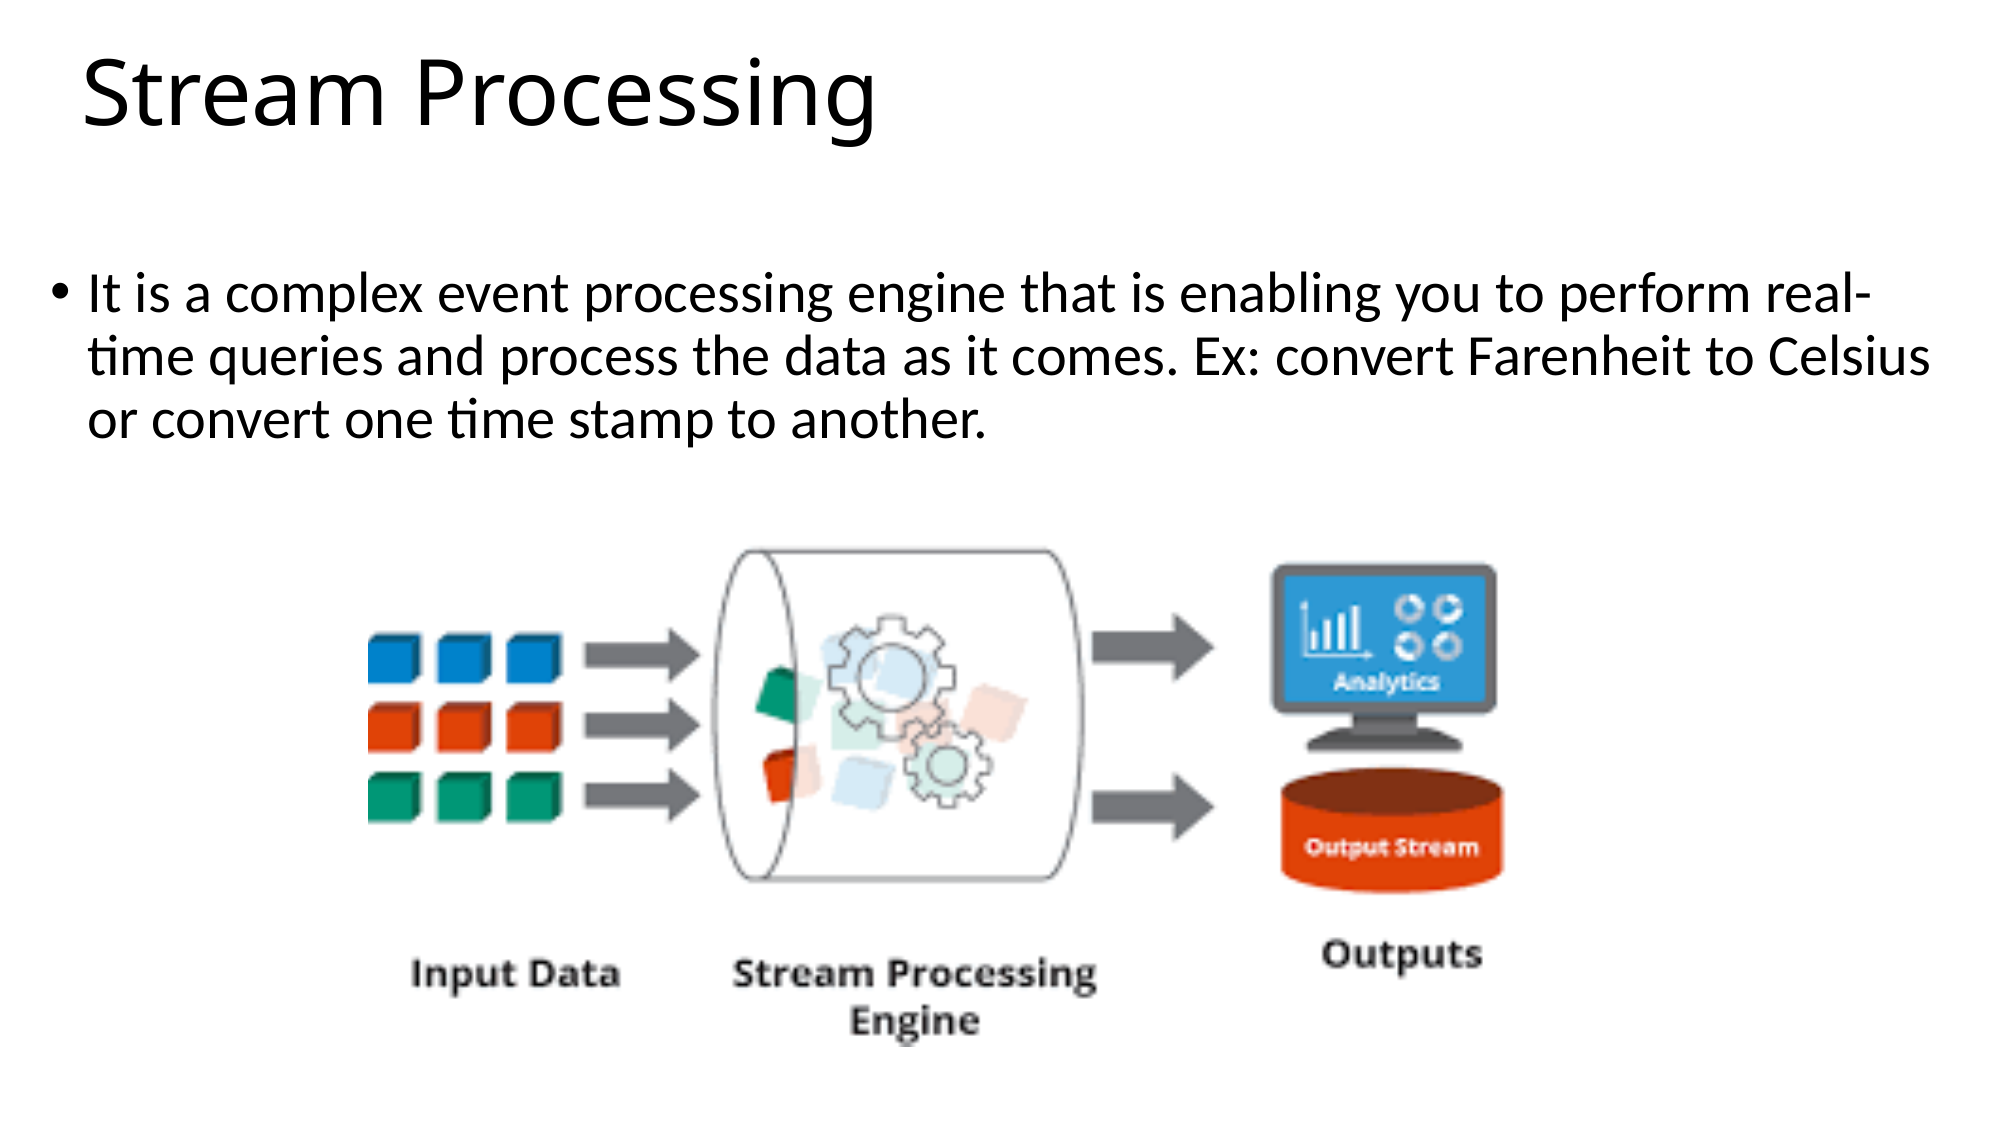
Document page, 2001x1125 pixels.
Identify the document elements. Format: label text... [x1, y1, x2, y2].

list It is a complex event processing engine that is enabling you to perform real-time queries and process the data as it comes. Ex: convert Farenheit to Celsius or convert one time stamp to another. [34, 254, 1964, 1074]
picture [368, 470, 1585, 1048]
title Stream Processing [66, 29, 1792, 162]
